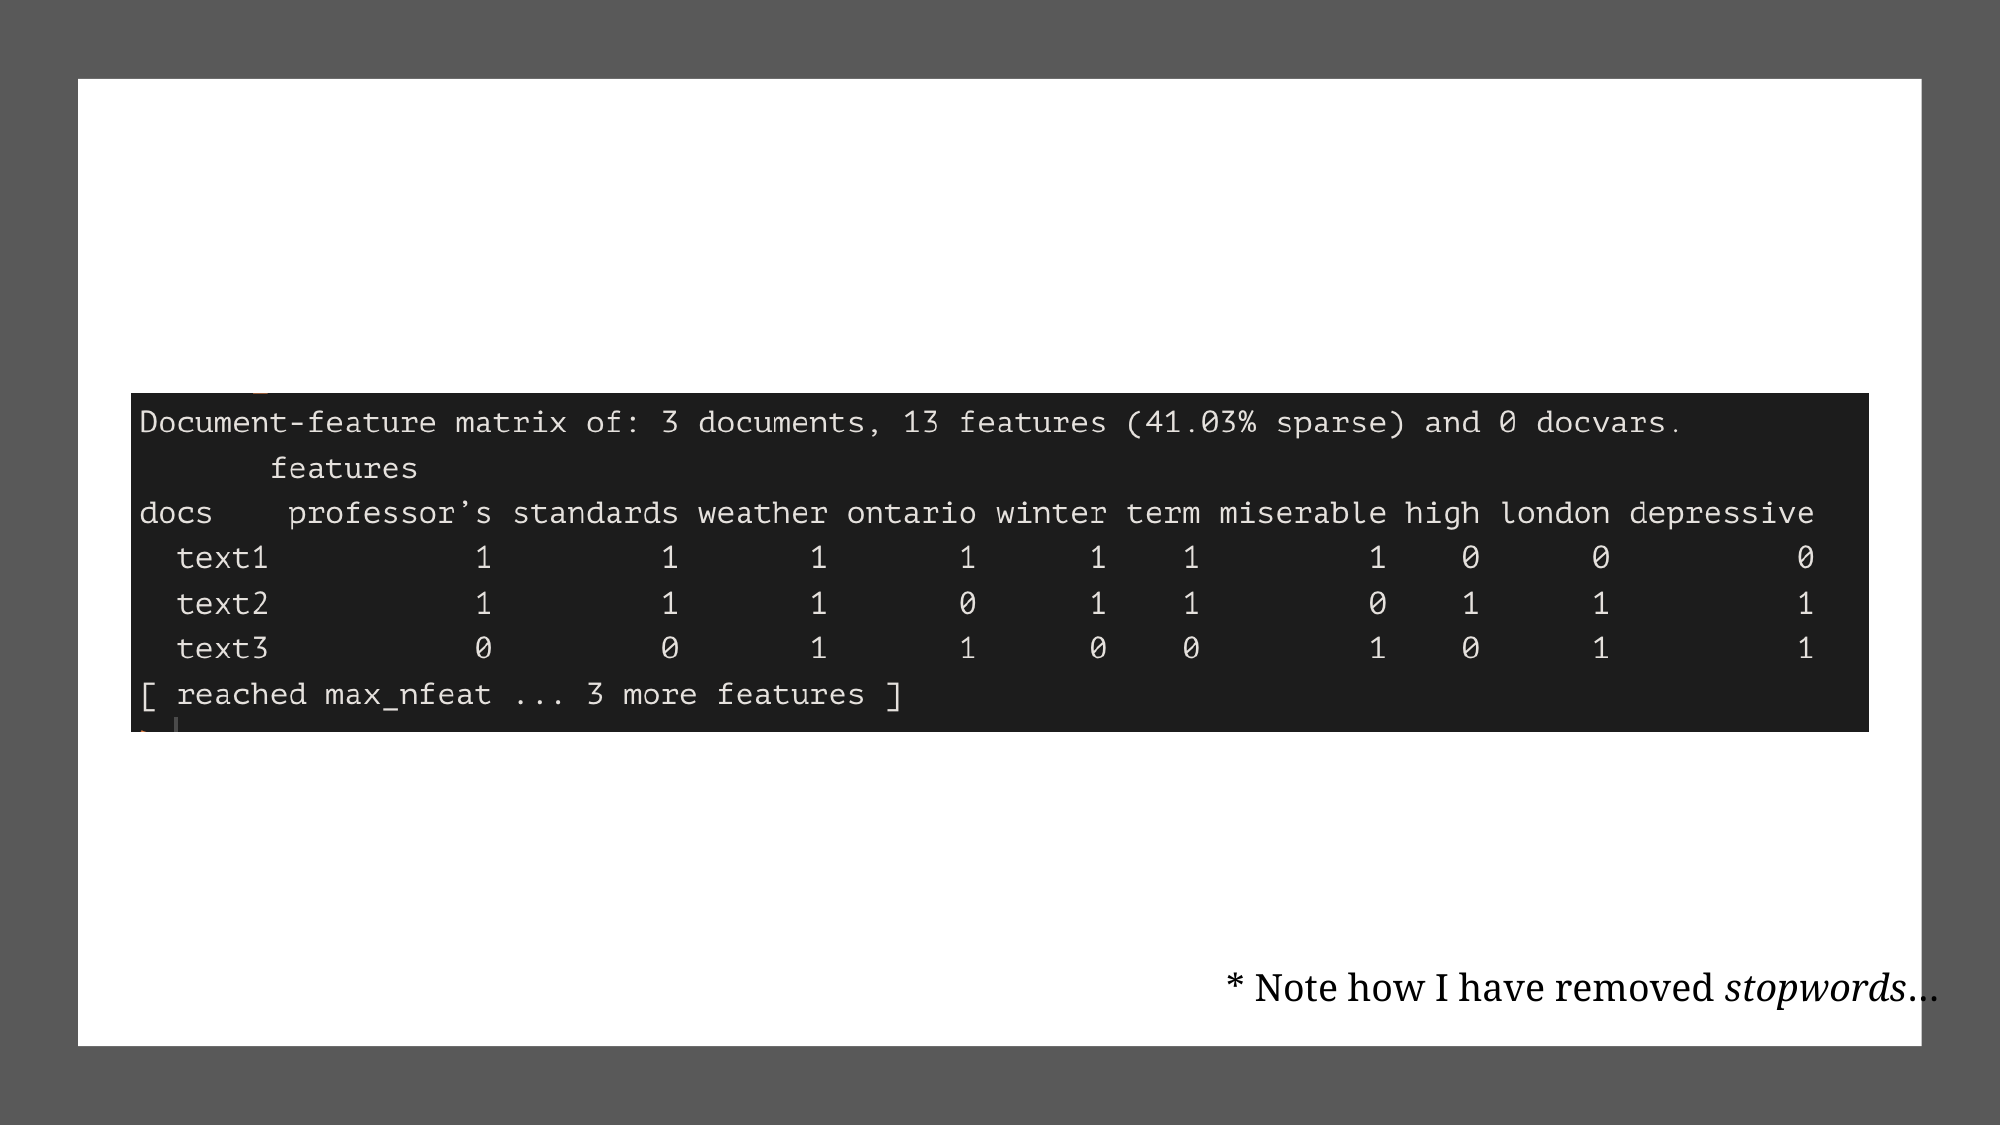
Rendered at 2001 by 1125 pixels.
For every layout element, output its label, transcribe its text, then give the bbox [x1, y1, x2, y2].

text_box [77, 78, 1923, 1047]
text_box * Note how I have removed stopwords… [1211, 956, 1955, 1017]
picture [131, 393, 1869, 732]
text_box [0, 0, 2000, 1125]
